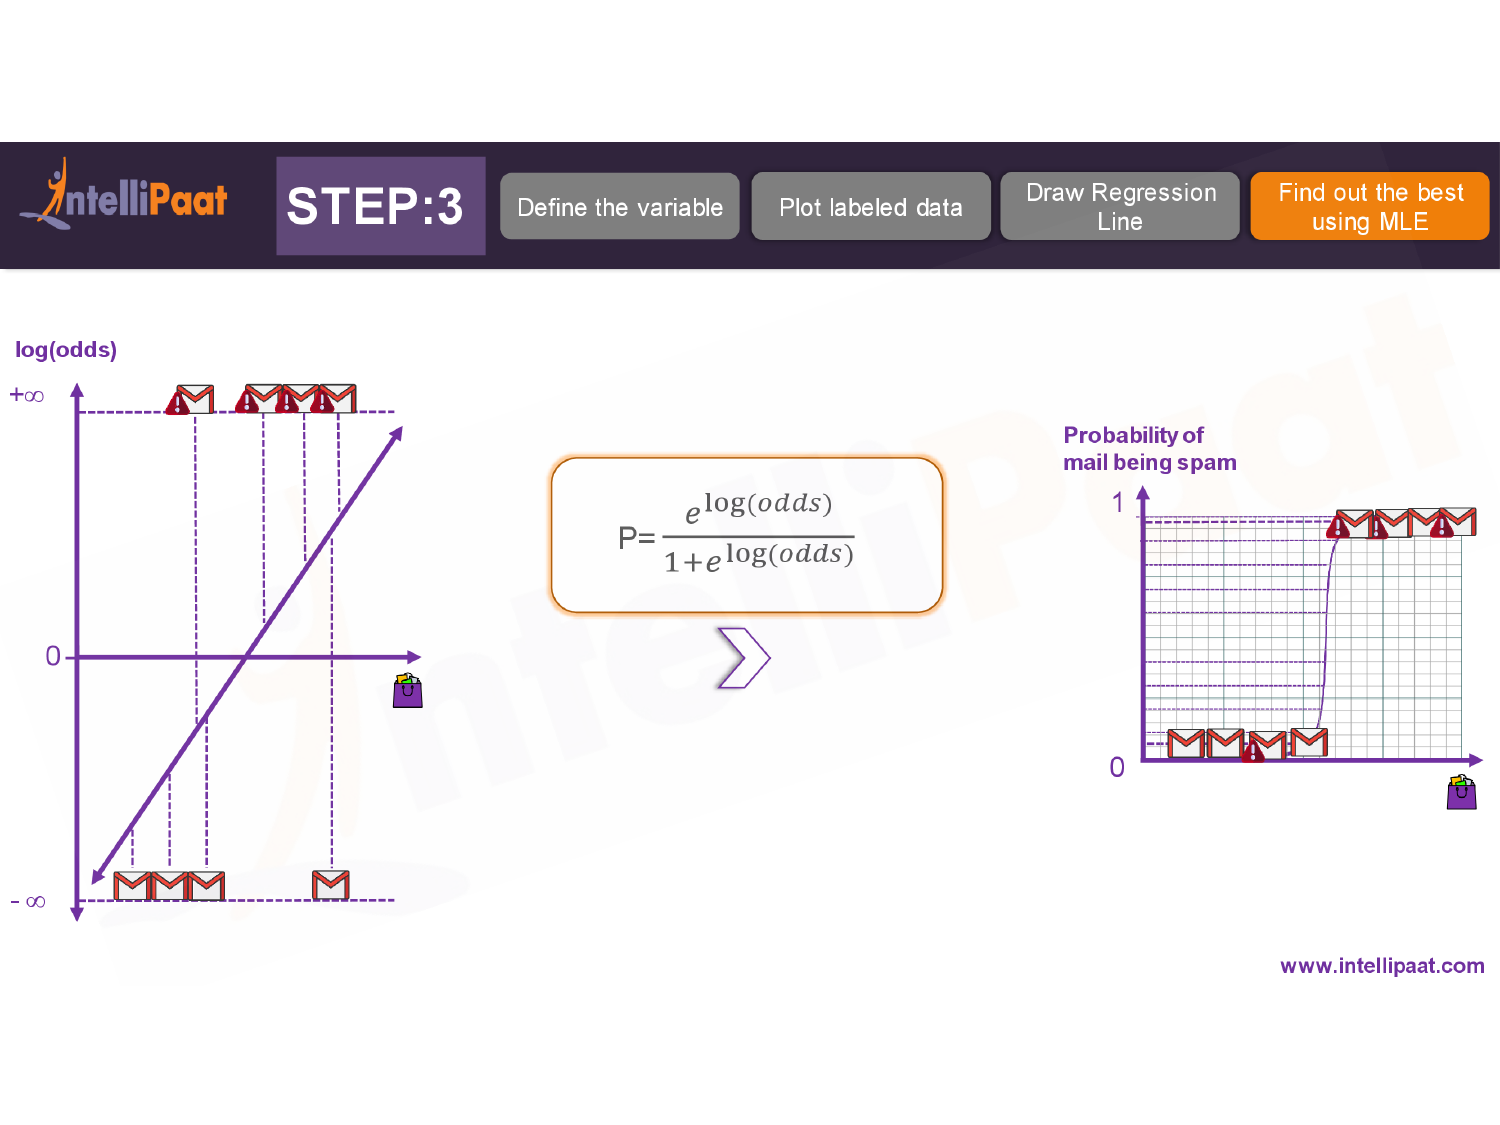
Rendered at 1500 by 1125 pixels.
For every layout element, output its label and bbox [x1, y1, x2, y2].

picture [0, 141, 1500, 987]
